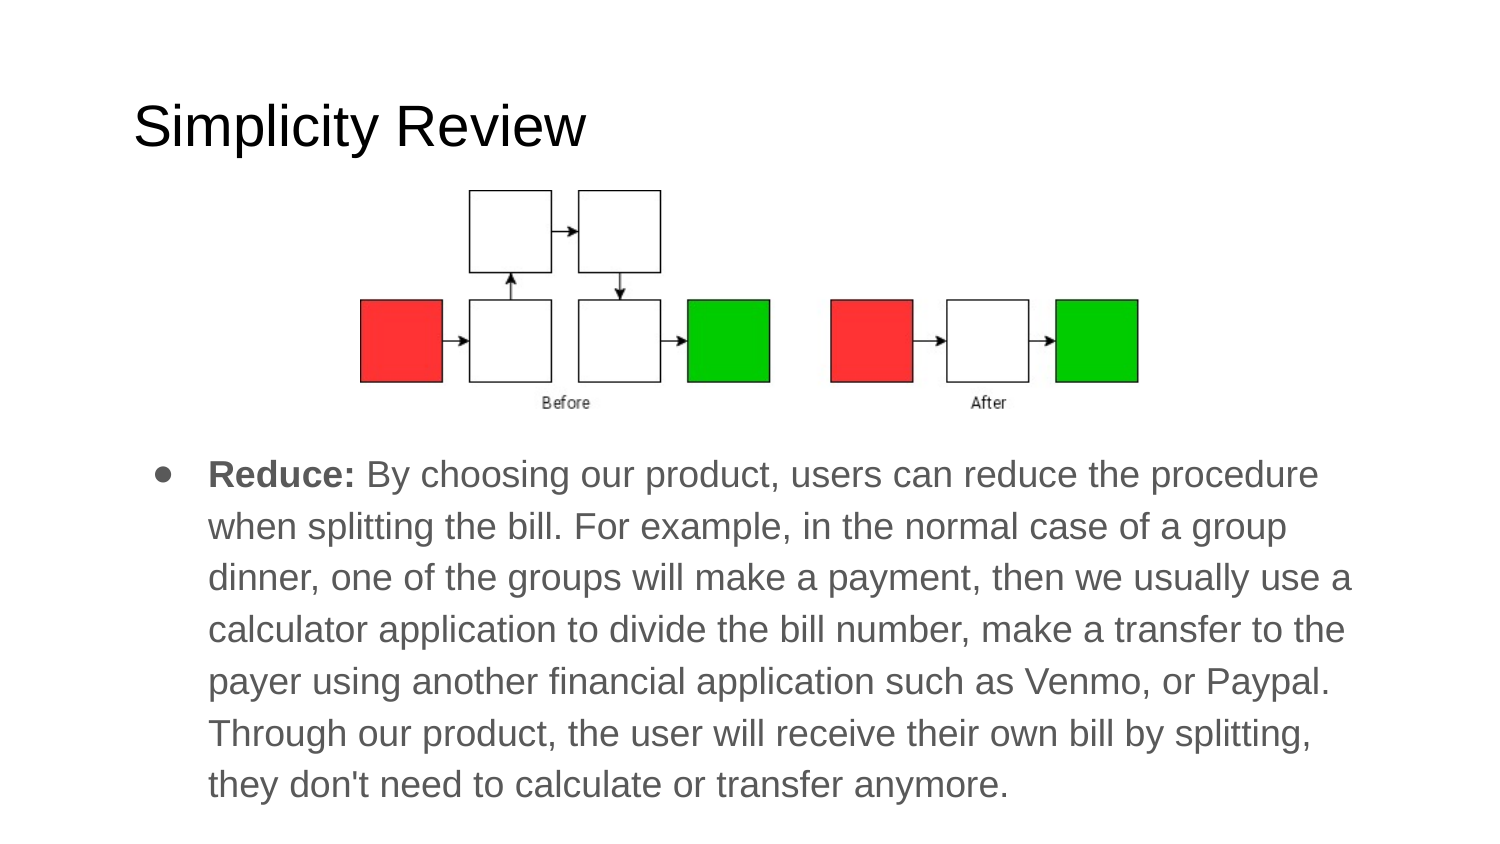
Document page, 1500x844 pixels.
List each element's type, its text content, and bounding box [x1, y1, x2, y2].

title Simplicity Review [118, 72, 1382, 167]
picture [359, 190, 1141, 424]
list Reduce: By choosing our product, users can reduce the procedure when splitting the bill. For example, in the normal case of a group dinner, one of the groups will make a payment, then we usually use a calculator application to divide the bill number, make a transfer to the payer using another financial application such as Venmo, or Paypal. Through our product, the user will receive their own bill by splitting, they don't need to calculate or transfer anymore. [118, 428, 1382, 844]
